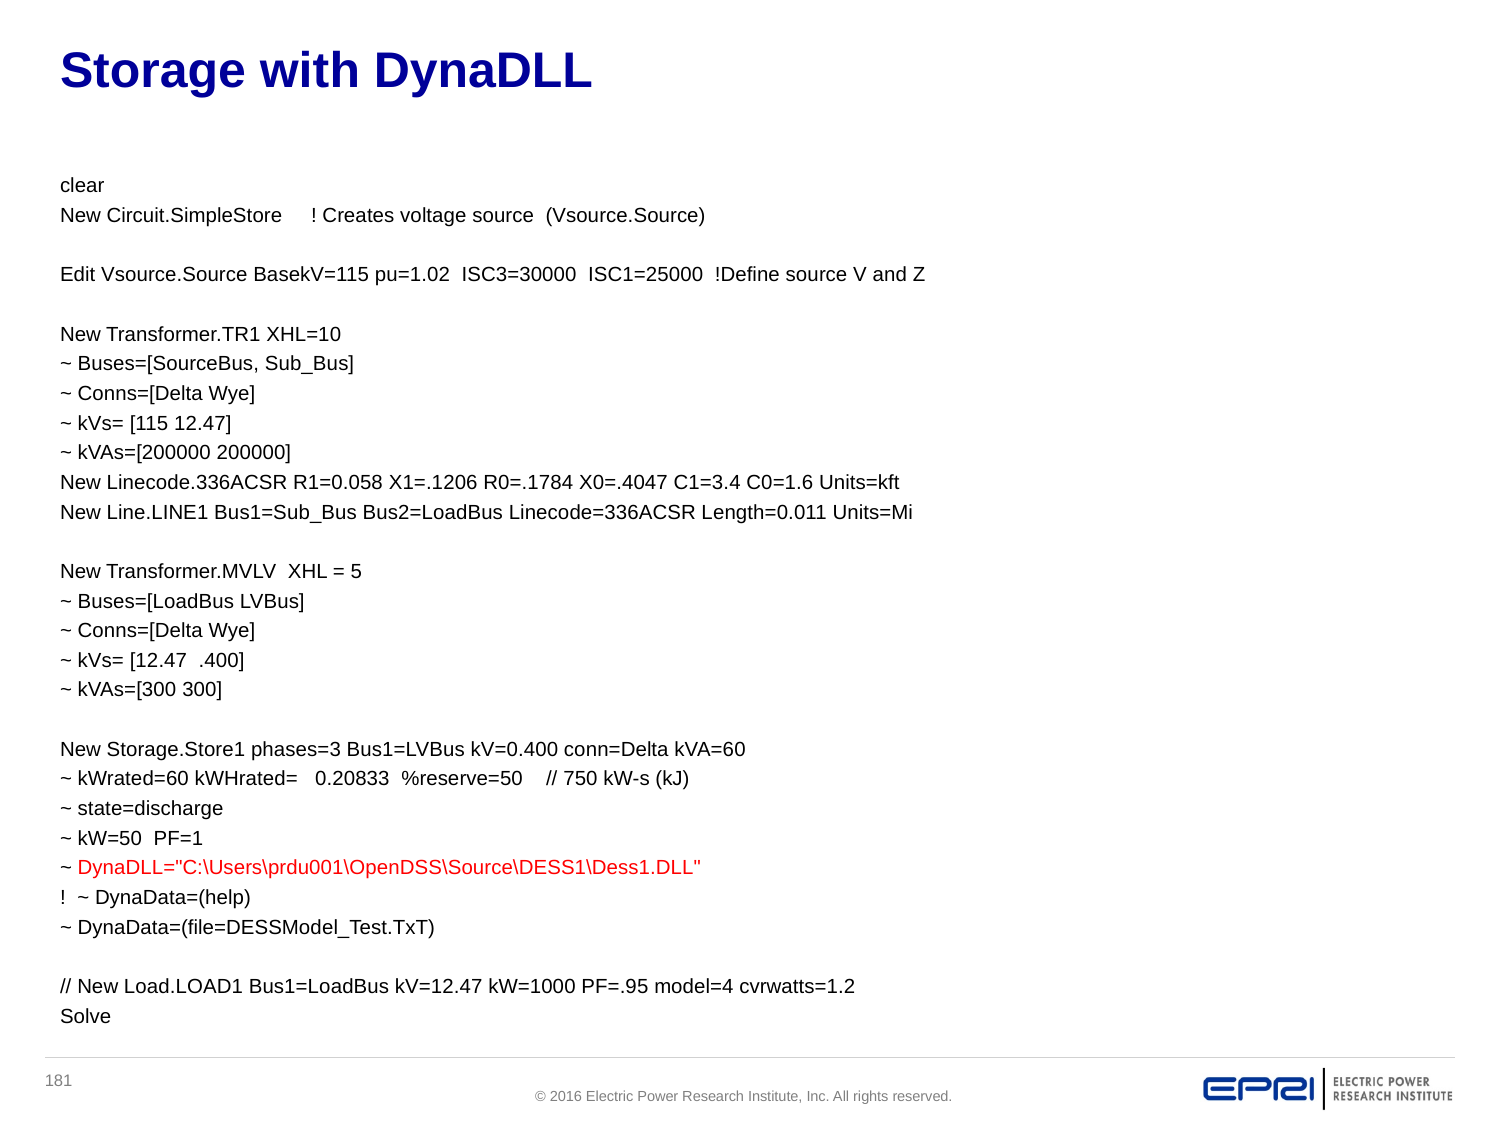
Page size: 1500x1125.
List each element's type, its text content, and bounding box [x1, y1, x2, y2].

list clear New Circuit.SimpleStore ! Creates voltage source (Vsource.Source) Edit Vsource.Source BasekV=115 pu=1.02 ISC3=30000 ISC1=25000 !Define source V and Z New Transformer.TR1 XHL=10 ~ Buses=[SourceBus, Sub_Bus] ~ Conns=[Delta Wye] ~ kVs= [115 12.47] ~ kVAs=[200000 200000] New Linecode.336ACSR R1=0.058 X1=.1206 R0=.1784 X0=.4047 C1=3.4 C0=1.6 Units=kft New Line.LINE1 Bus1=Sub_Bus Bus2=LoadBus Linecode=336ACSR Length=0.011 Units=Mi New Transformer.MVLV XHL = 5 ~ Buses=[LoadBus LVBus] ~ Conns=[Delta Wye] ~ kVs= [12.47 .400] ~ kVAs=[300 300] New Storage.Store1 phases=3 Bus1=LVBus kV=0.400 conn=Delta kVA=60 ~ kWrated=60 kWHrated= 0.20833 %reserve=50 // 750 kW-s (kJ) ~ state=discharge ~ kW=50 PF=1 ~ DynaDLL="C:\Users\prdu001\OpenDSS\Source\DESS1\Dess1.DLL" ! ~ DynaData=(help) ~ DynaData=(file=DESSModel_Test.TxT) // New Load.LOAD1 Bus1=LoadBus kV=12.47 kW=1000 PF=.95 model=4 cvrwatts=1.2 Solve [44, 164, 1456, 1051]
picture [1200, 1064, 1455, 1113]
title Storage with DynaDLL [44, 29, 1456, 151]
